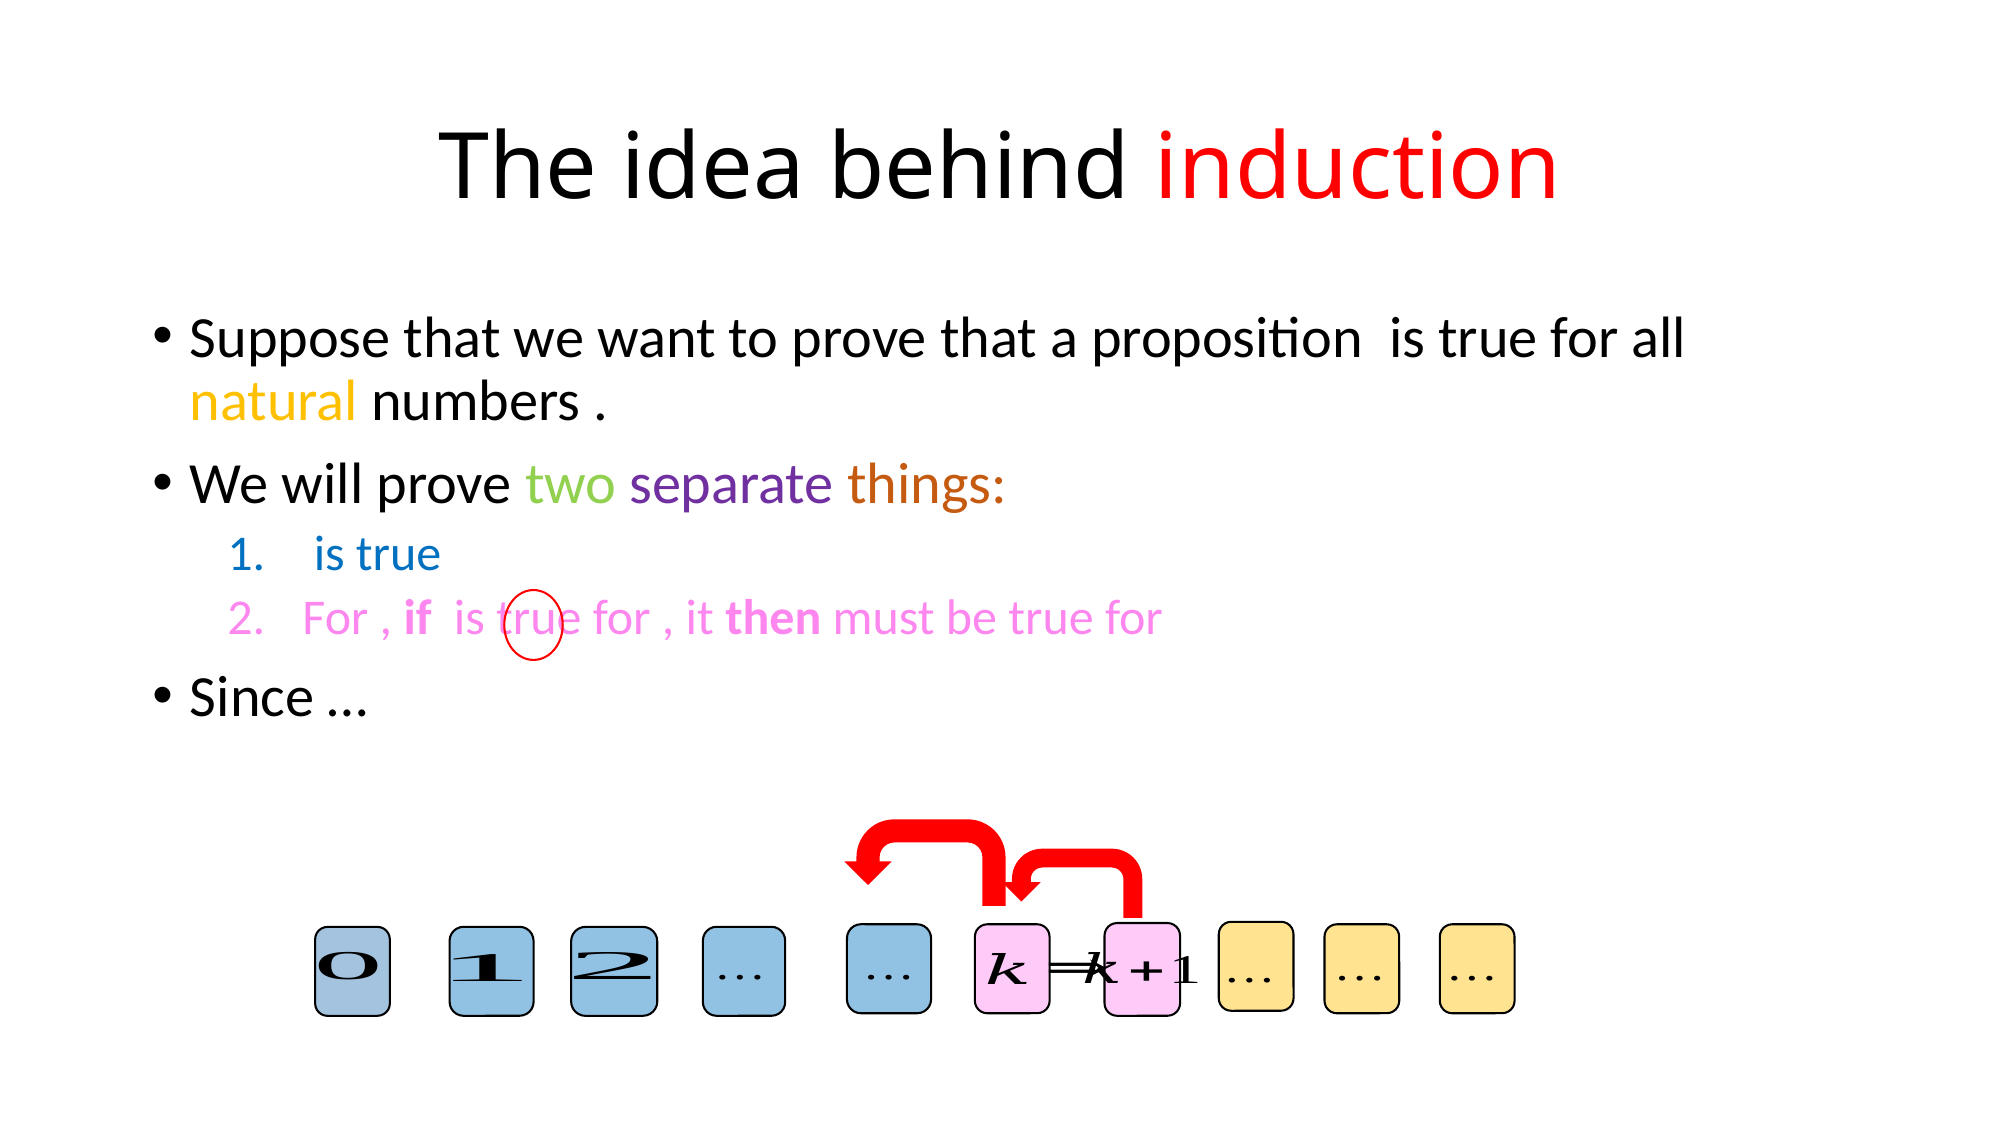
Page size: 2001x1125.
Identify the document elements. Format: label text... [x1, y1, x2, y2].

text_box [973, 923, 1051, 1015]
text_box [448, 925, 535, 1017]
text_box [1323, 923, 1401, 1015]
text_box [845, 923, 933, 1015]
text_box [1002, 848, 1143, 918]
text_box [570, 925, 659, 1017]
text_box [844, 819, 1006, 906]
text_box [701, 925, 787, 1017]
text_box [503, 588, 564, 661]
text_box [1217, 920, 1295, 1012]
text_box [1103, 921, 1182, 1017]
text_box [1438, 923, 1516, 1015]
title The idea behind induction [137, 59, 1863, 278]
text_box [314, 925, 391, 1017]
